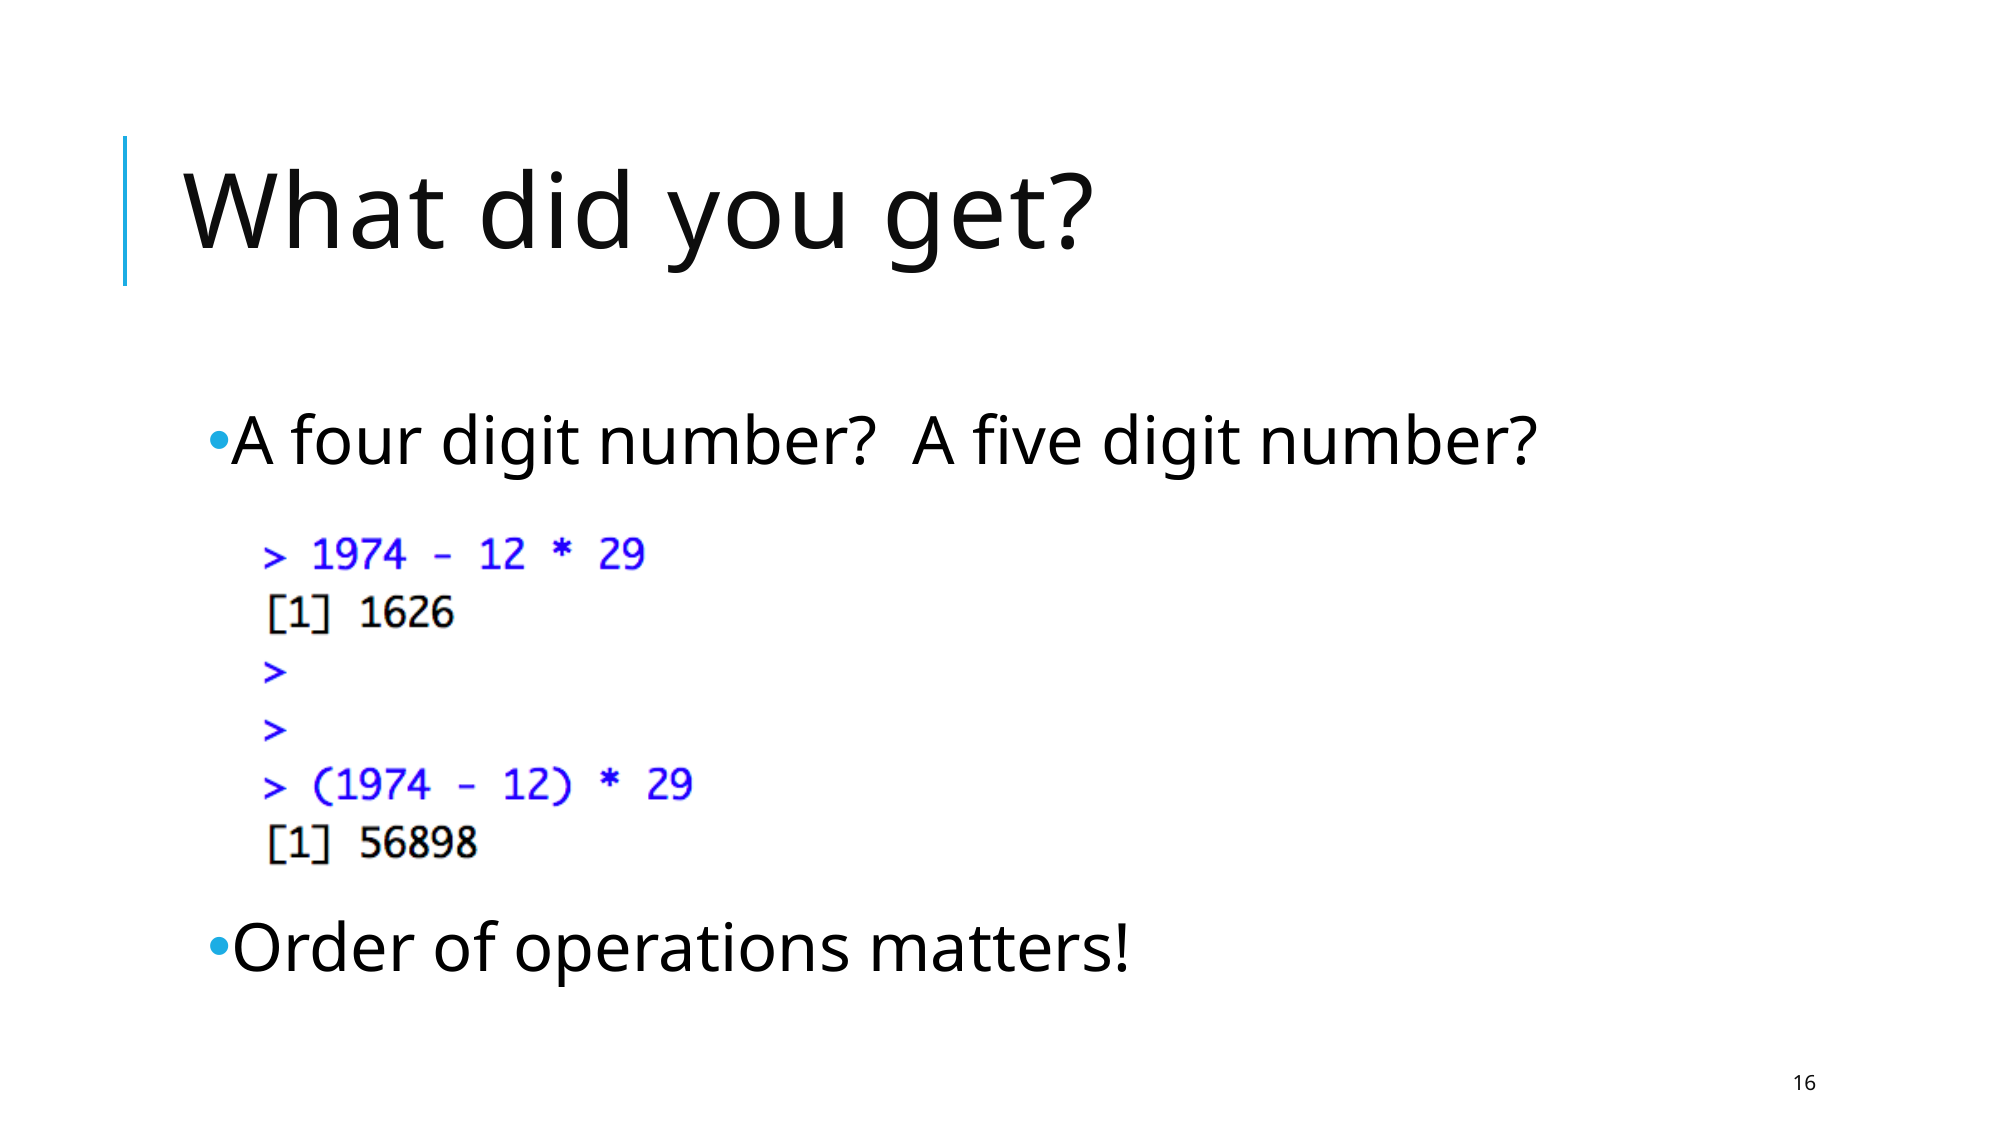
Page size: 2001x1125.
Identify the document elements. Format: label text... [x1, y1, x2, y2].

picture [247, 517, 808, 888]
slide_number 16 [1777, 1061, 1938, 1107]
title What did you get? [168, 96, 1763, 342]
text_box A four digit number? A five digit number? Order of operations matters! [192, 399, 1839, 1060]
text_box [168, 374, 1800, 1035]
